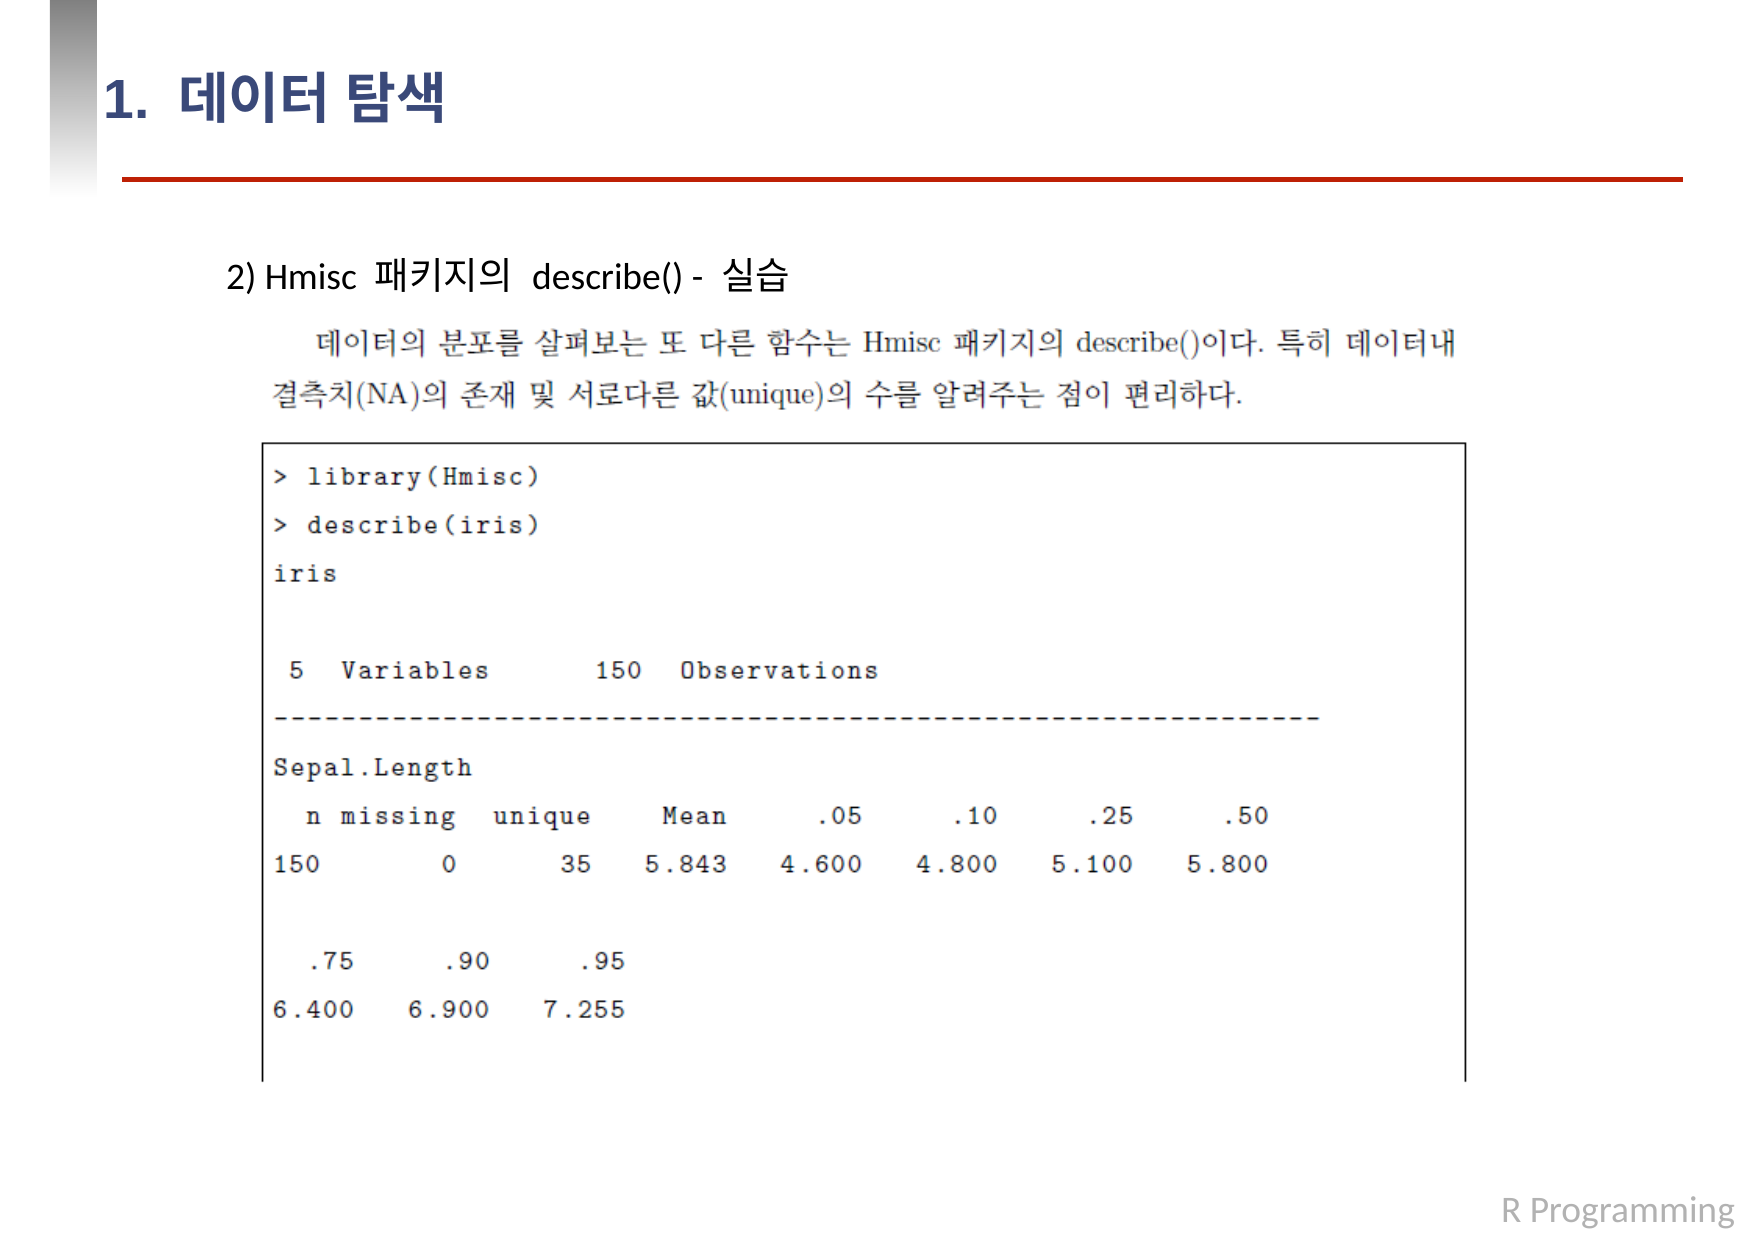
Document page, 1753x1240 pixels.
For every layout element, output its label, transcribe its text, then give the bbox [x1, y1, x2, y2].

list 2) Hmisc 패키지의 describe() - 실습 [151, 207, 1639, 617]
picture [49, 0, 97, 243]
slide_number R Programming [1501, 1185, 1753, 1240]
title 1. 데이터 탐색 [103, 63, 1649, 163]
picture [250, 307, 1477, 1093]
